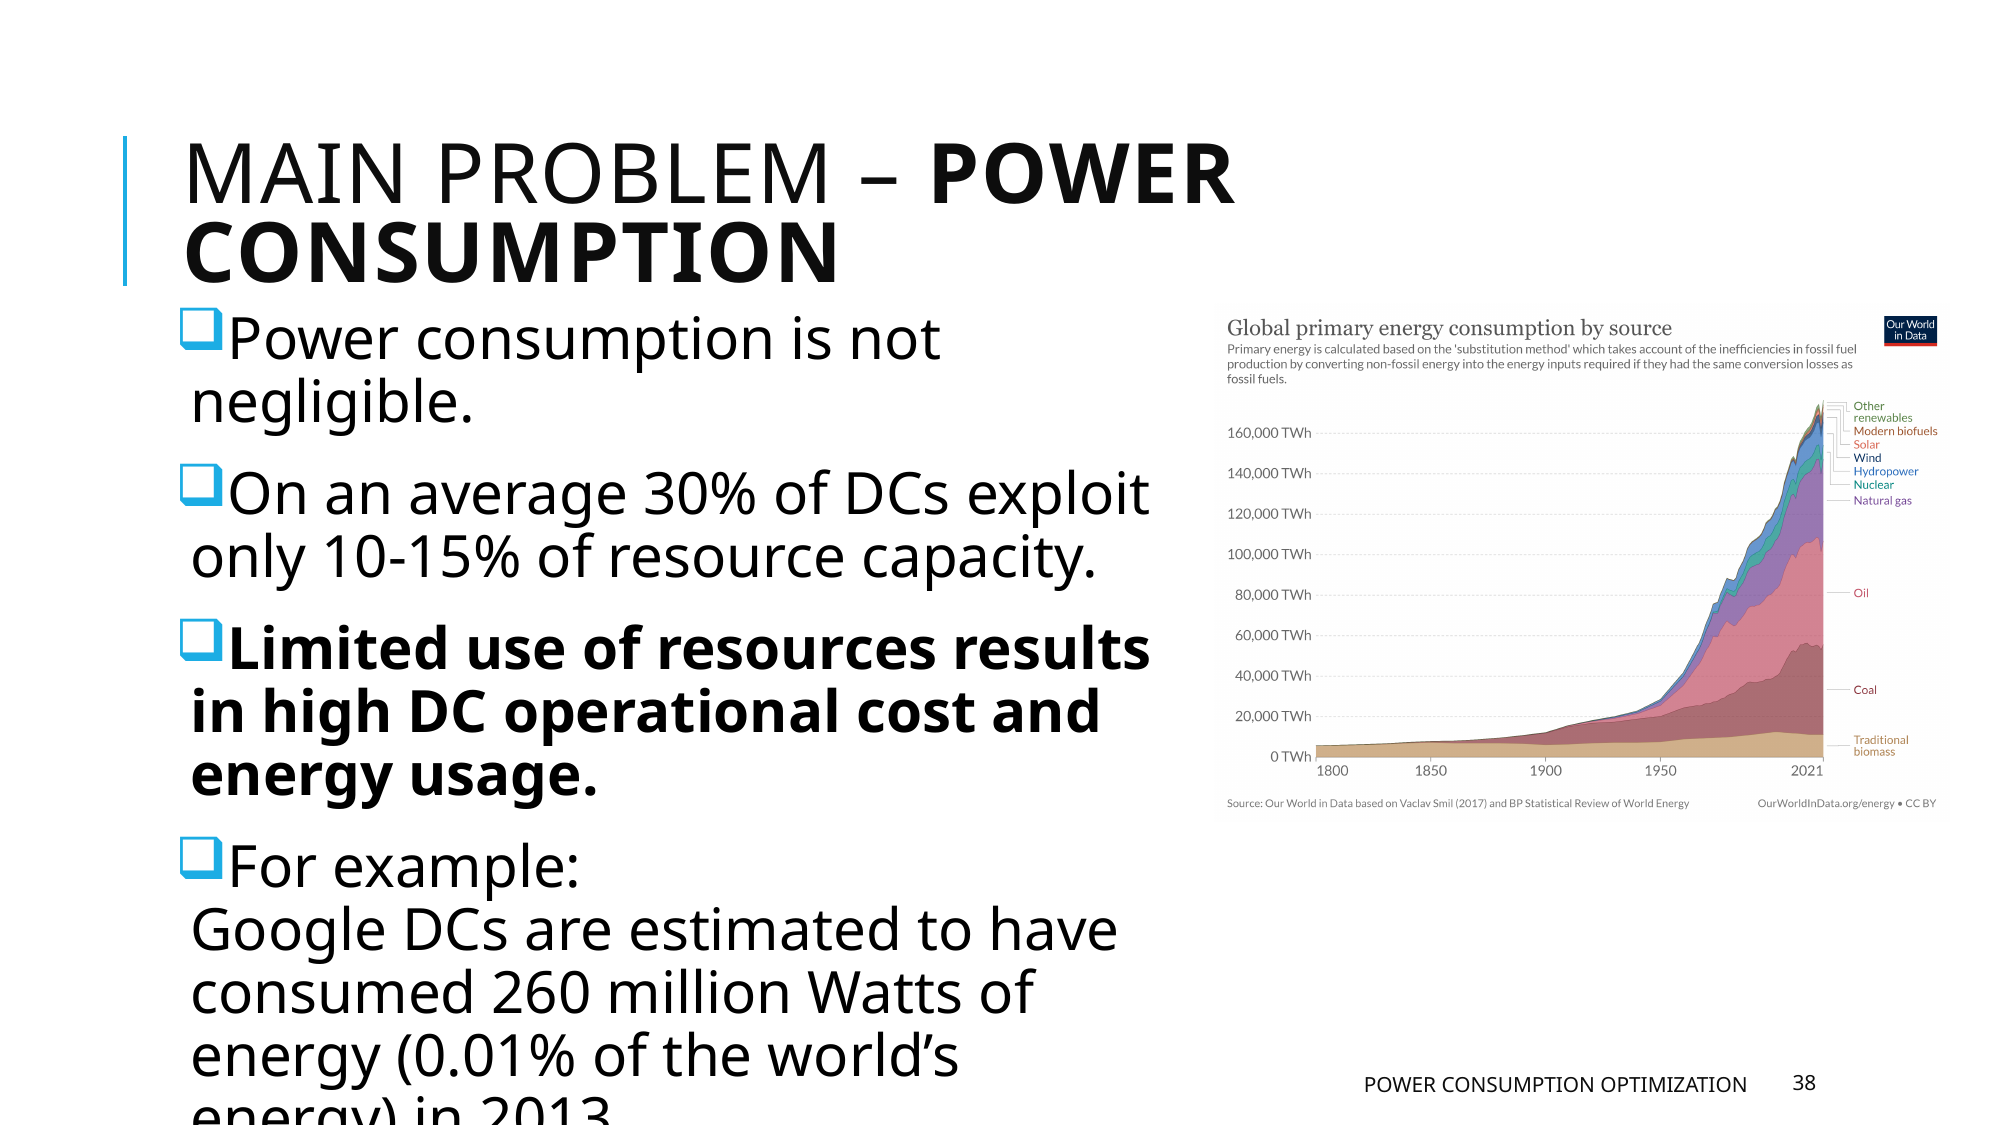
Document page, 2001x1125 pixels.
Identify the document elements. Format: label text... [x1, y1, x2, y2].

title Main problem – power consumption [168, 96, 1407, 342]
list Power consumption is not negligible. On an average 30% of DCs exploit only 10-15% of resource capacity. Limited use of resources results in high DC operational cost and energy usage. For example: Google DCs are estimated to have consumed 260 million Watts of energy (0.01% of the world’s energy) in 2013 [168, 301, 1188, 1020]
slide_number 38 [1777, 1061, 1938, 1107]
picture [1214, 303, 1951, 822]
footer Power consumption optimization [794, 1061, 1763, 1107]
